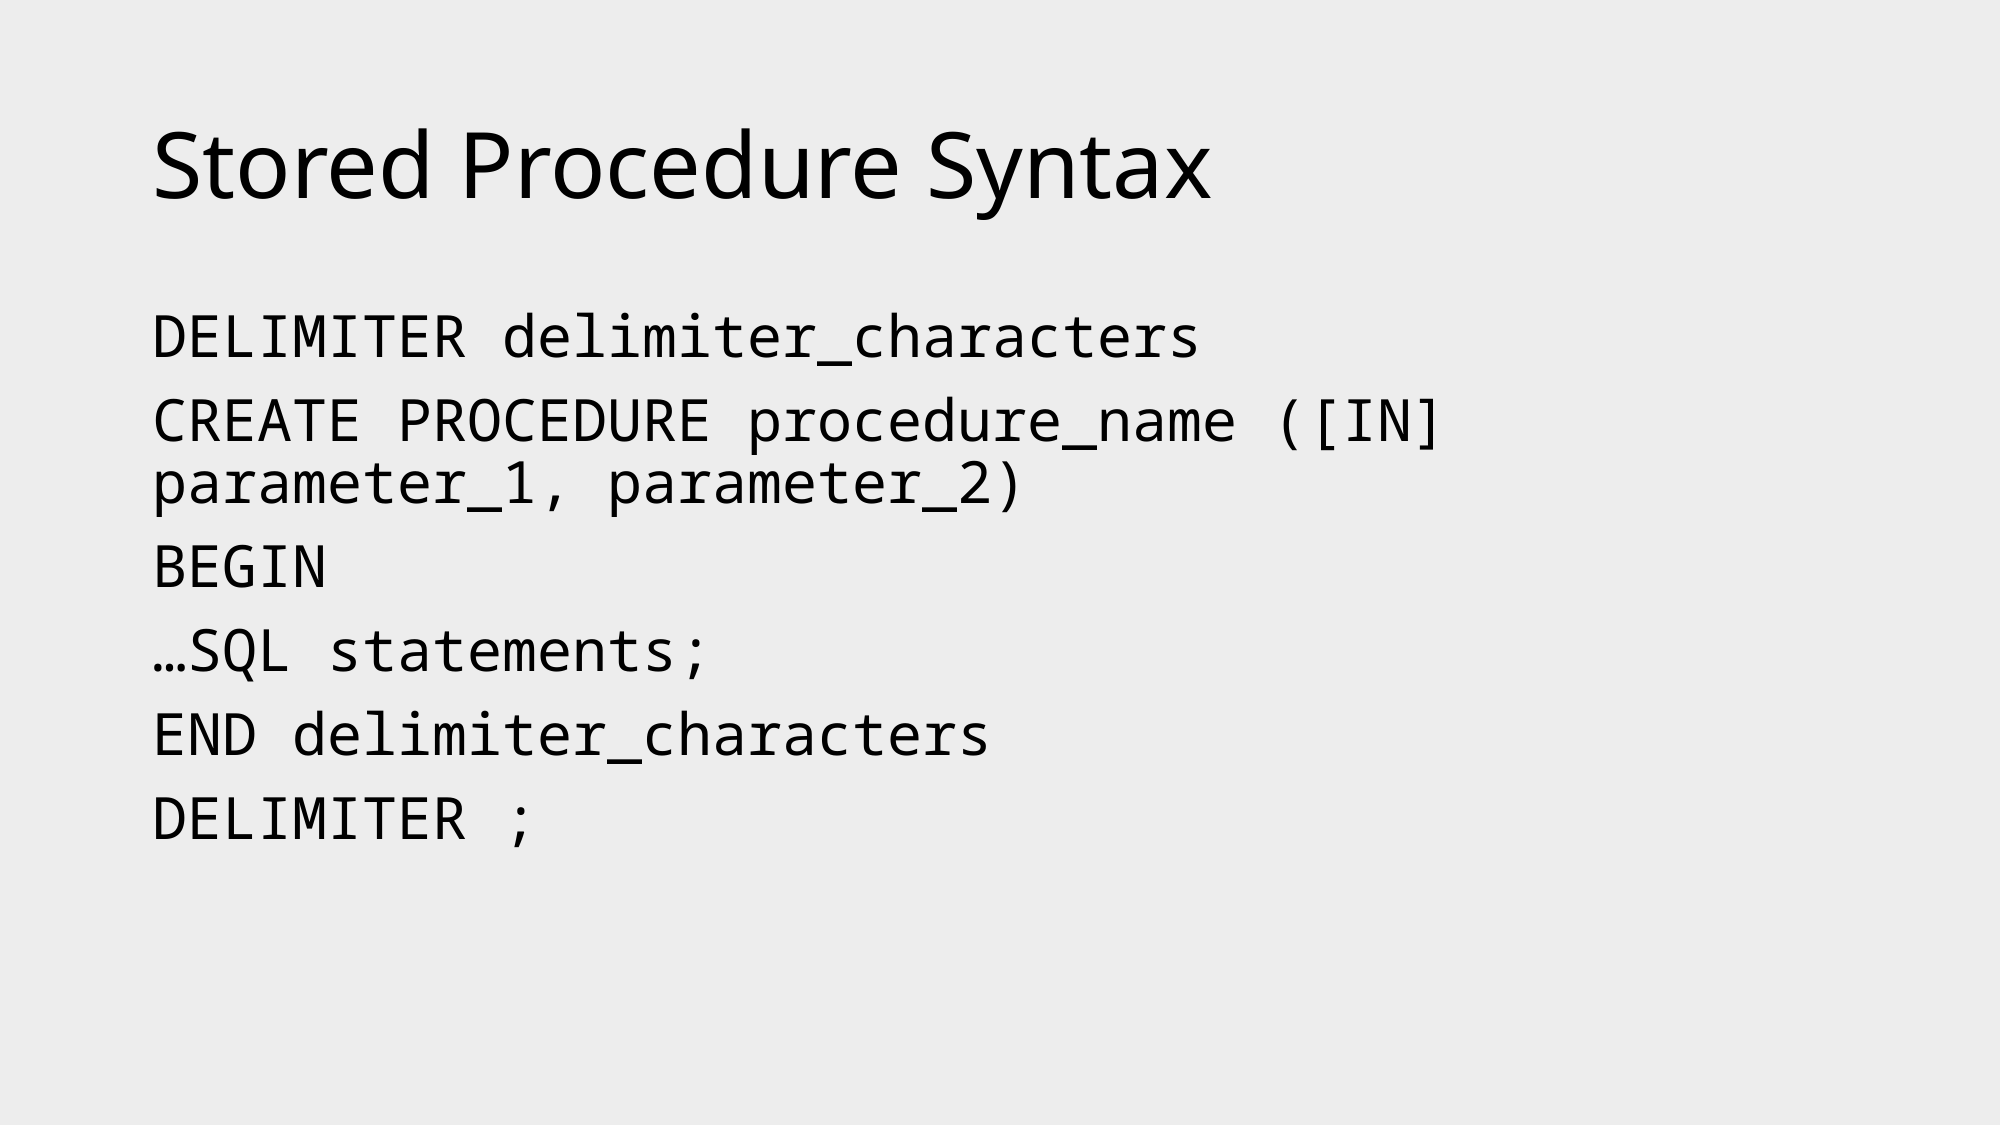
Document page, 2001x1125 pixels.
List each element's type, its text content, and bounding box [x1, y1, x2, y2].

list DELIMITER delimiter_characters CREATE PROCEDURE procedure_name ([IN] parameter_1, parameter_2) BEGIN …SQL statements; END delimiter_characters DELIMITER ; [137, 299, 1863, 1014]
title Stored Procedure Syntax [137, 59, 1863, 278]
